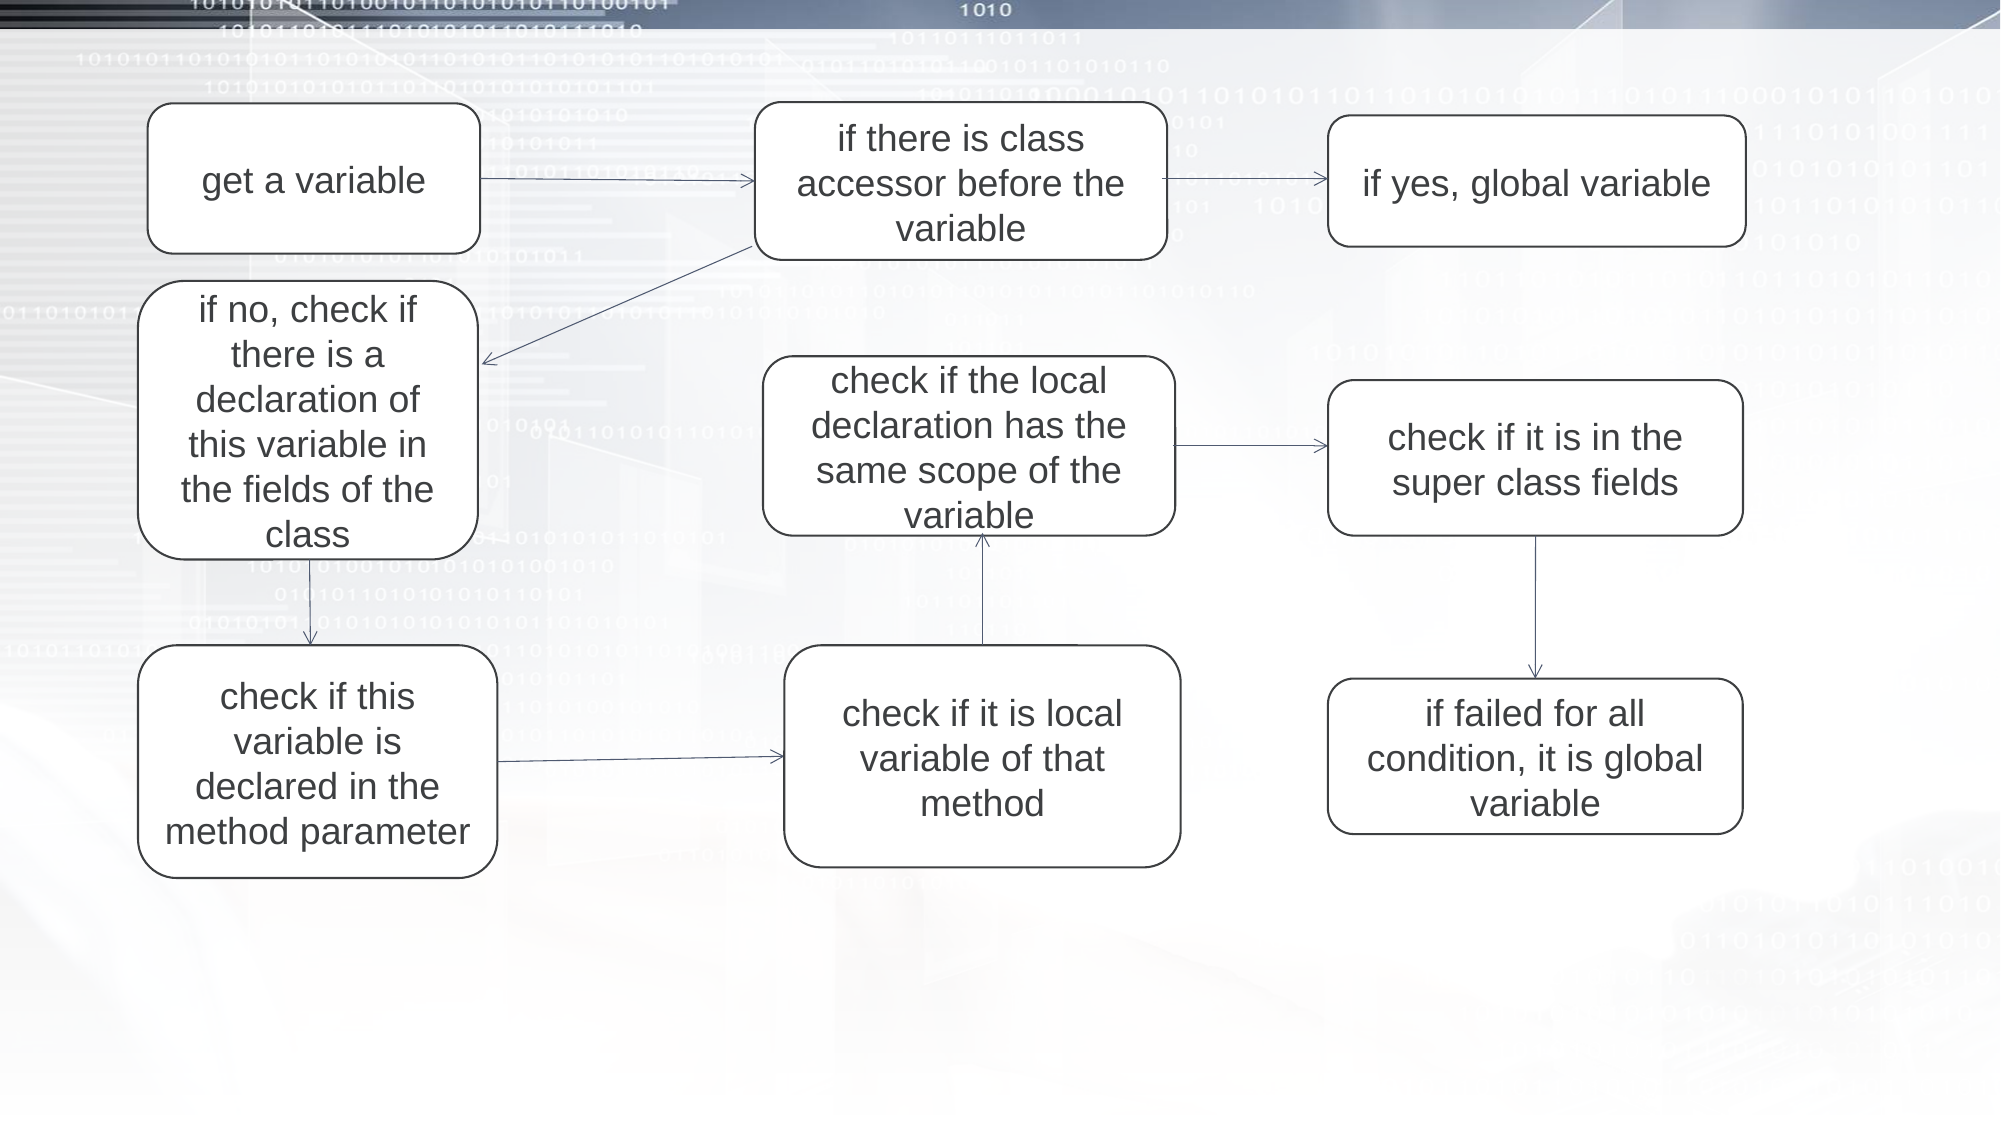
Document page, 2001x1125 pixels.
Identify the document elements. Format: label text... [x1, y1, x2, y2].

text_box if failed for all condition, it is global variable [1326, 677, 1744, 836]
text_box check if the local declaration has the same scope of the variable [761, 355, 1177, 537]
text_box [497, 756, 785, 762]
text_box if there is class accessor before the variable [753, 101, 1169, 261]
text_box if no, check if there is a declaration of this variable in the fields of the class [136, 279, 479, 561]
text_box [481, 246, 753, 365]
text_box if yes, global variable [1327, 114, 1747, 248]
text_box get a variable [146, 102, 482, 255]
text_box check if this variable is declared in the method parameter [136, 644, 499, 880]
text_box check if it is local variable of that method [783, 644, 1182, 869]
text_box check if it is in the super class fields [1327, 379, 1745, 537]
picture [0, 0, 2001, 1125]
